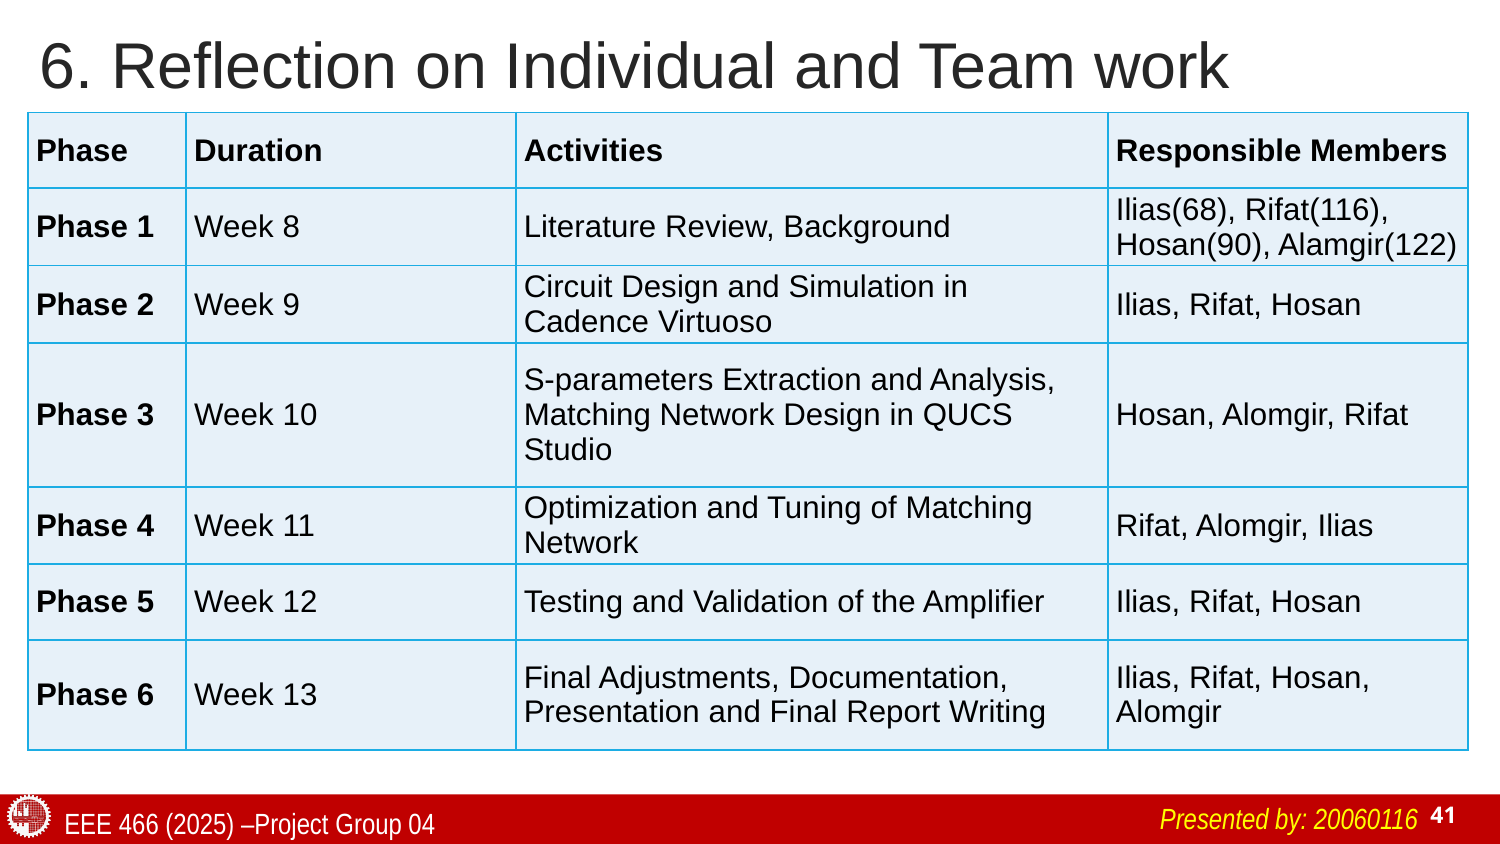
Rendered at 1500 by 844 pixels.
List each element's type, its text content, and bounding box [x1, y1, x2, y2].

table_header Duration [187, 113, 515, 187]
table_cell Hosan, Alomgir, Rifat [1109, 344, 1467, 486]
table_cell Week 12 [187, 565, 515, 639]
table_cell S-parameters Extraction and Analysis, Matching Network Design in QUCS Studio [517, 344, 1107, 486]
table_cell Week 8 [187, 189, 515, 265]
table_cell Phase 4 [29, 488, 185, 563]
text_box Presented by: 20060116 [1145, 793, 1434, 843]
table_cell Testing and Validation of the Amplifier [517, 565, 1107, 639]
table_cell Week 13 [187, 641, 515, 749]
table_cell Rifat, Alomgir, Ilias [1109, 488, 1467, 563]
table_cell Week 9 [187, 266, 515, 342]
table_cell Ilias, Rifat, Hosan [1109, 565, 1467, 639]
table_cell Phase 3 [29, 344, 185, 486]
slide_number EEE 466 (2025) –Project Group 04 [53, 799, 647, 844]
table_header Activities [517, 113, 1107, 187]
table_cell Phase 1 [29, 189, 185, 265]
table_cell Ilias, Rifat, Hosan [1109, 266, 1467, 342]
table_cell Phase 5 [29, 565, 185, 639]
table_cell Week 11 [187, 488, 515, 563]
table_cell Final Adjustments, Documentation, Presentation and Final Report Writing [517, 641, 1107, 749]
table_header Phase [29, 113, 185, 187]
picture [6, 794, 54, 838]
table_cell Ilias, Rifat, Hosan, Alomgir [1109, 641, 1467, 749]
table_cell Circuit Design and Simulation in Cadence Virtuoso [517, 266, 1107, 342]
slide_number 41 [1434, 799, 1469, 838]
table_cell Literature Review, Background [517, 189, 1107, 265]
title 6. Reflection on Individual and Team work [28, 22, 1266, 112]
table_cell Week 10 [187, 344, 515, 486]
table_cell Phase 2 [29, 266, 185, 342]
table_cell Phase 6 [29, 641, 185, 749]
table_cell Optimization and Tuning of Matching Network [517, 488, 1107, 563]
table_cell Ilias(68), Rifat(116), Hosan(90), Alamgir(122) [1109, 189, 1467, 265]
table_header Responsible Members [1109, 113, 1467, 187]
